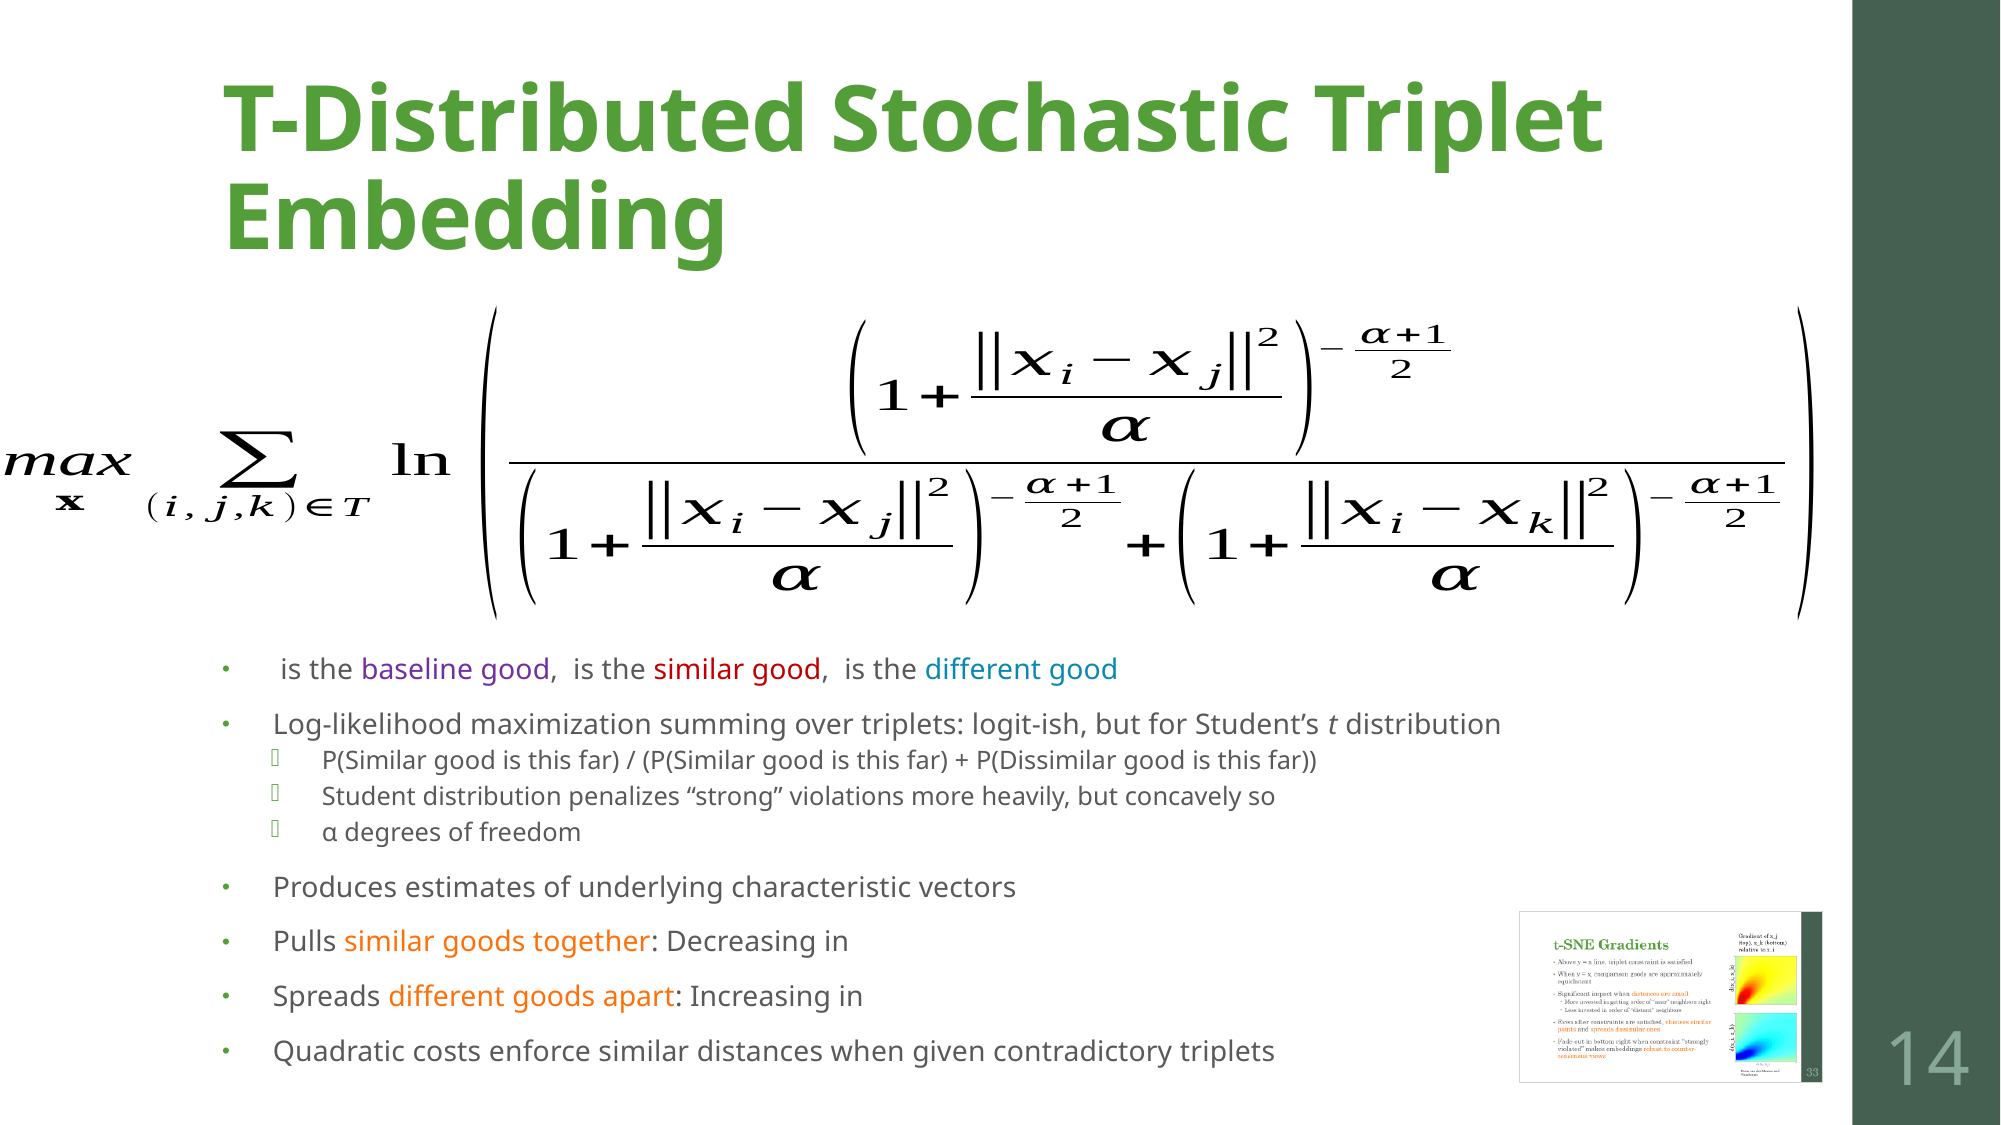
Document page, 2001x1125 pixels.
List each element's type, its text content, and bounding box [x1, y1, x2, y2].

slide_number 14 [1852, 1012, 2000, 1110]
title T-Distributed Stochastic Triplet Embedding [206, 43, 1797, 278]
picture [1520, 912, 1822, 1082]
